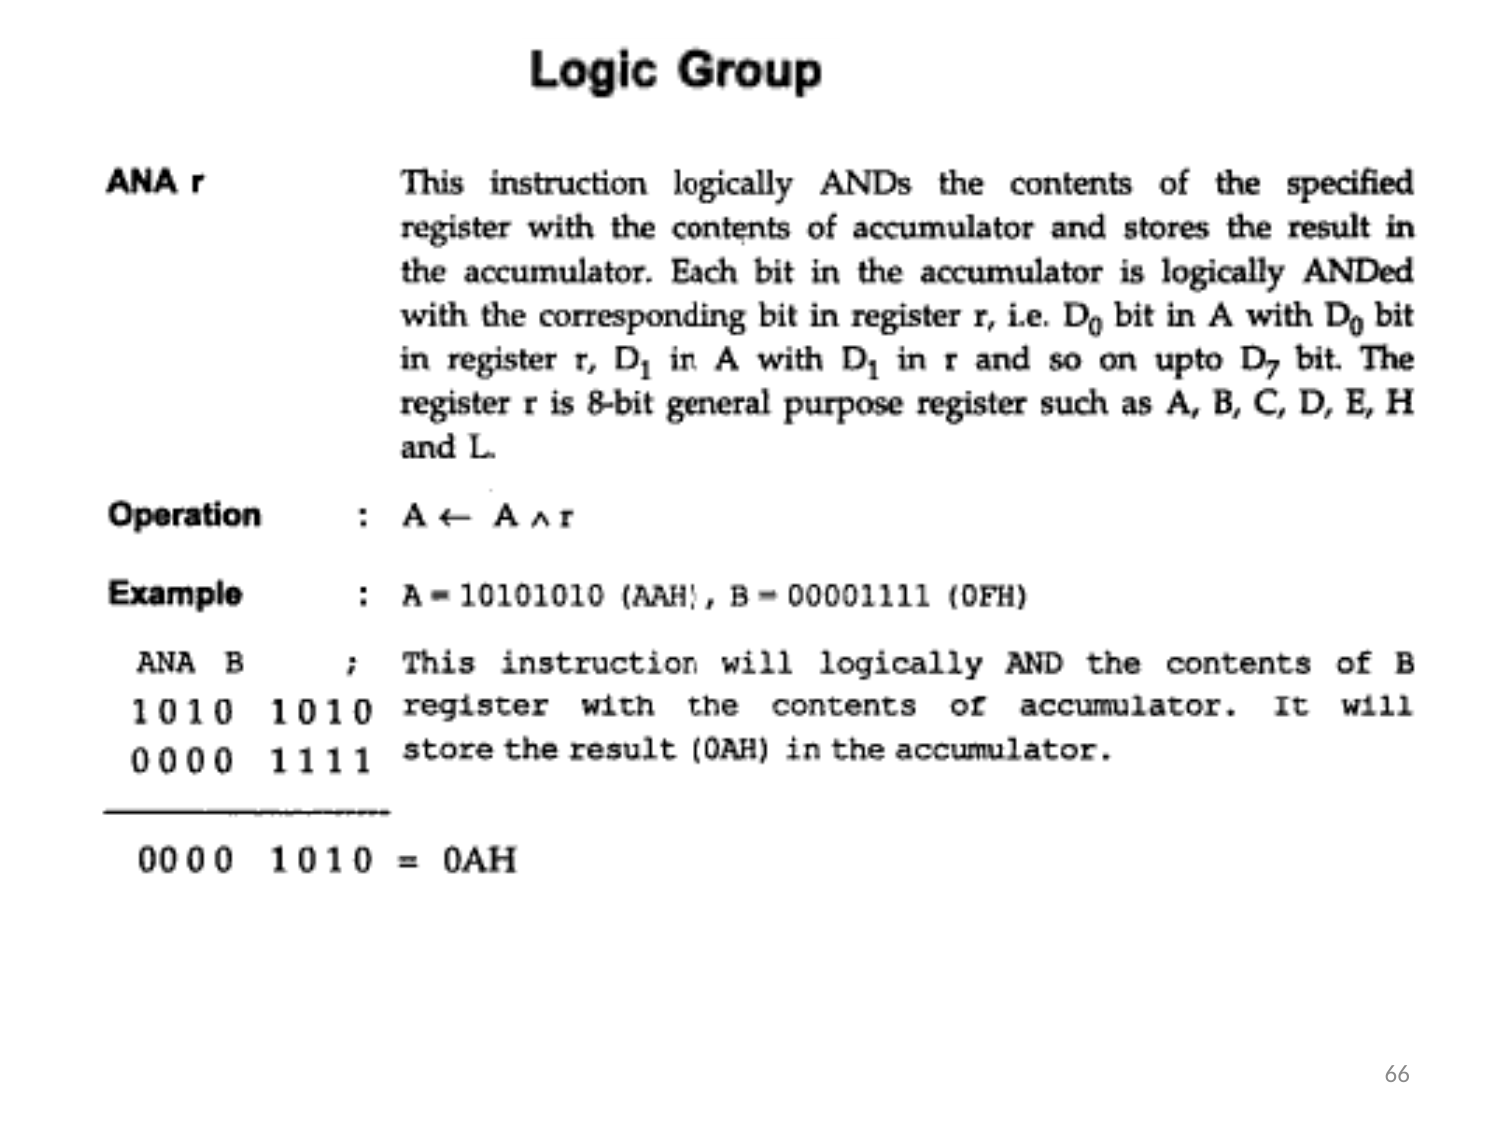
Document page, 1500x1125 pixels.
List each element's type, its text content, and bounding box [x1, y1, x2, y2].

picture [87, 162, 1468, 913]
picture [521, 37, 841, 113]
slide_number 66 [1074, 1042, 1425, 1103]
